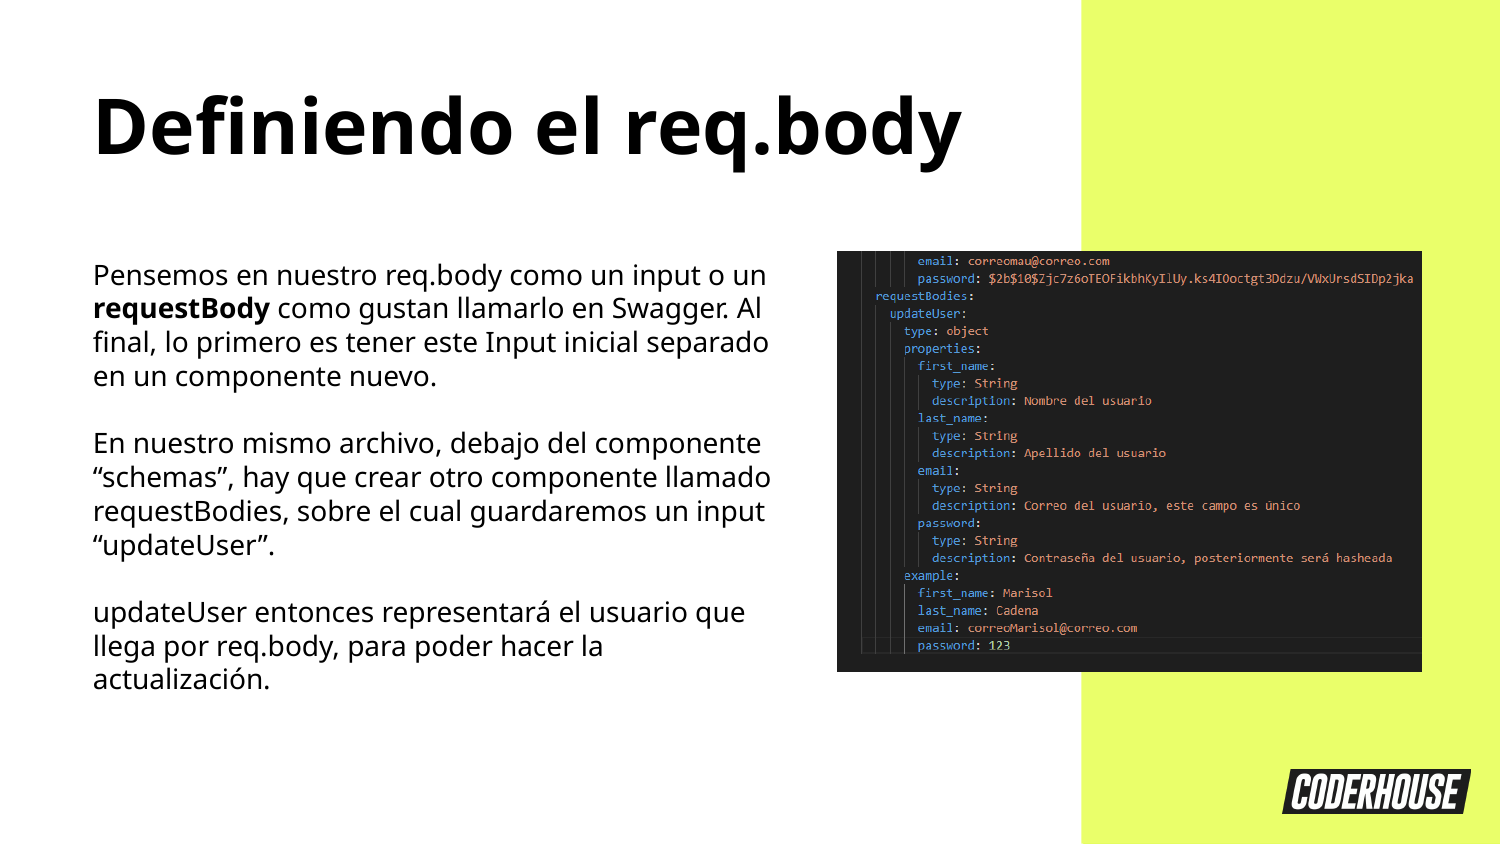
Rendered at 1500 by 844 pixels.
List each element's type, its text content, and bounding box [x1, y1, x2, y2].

text_box Definiendo el req.body [77, 72, 1068, 186]
picture [1281, 769, 1471, 814]
picture [0, 0, 1423, 844]
text_box Pensemos en nuestro req.body como un input o un requestBody como gustan llamarlo en Swagger. Al final, lo primero es tener este Input inicial separado en un componente nuevo. En nuestro mismo archivo, debajo del componente “schemas”, hay que crear otro componente llamado requestBodies, sobre el cual guardaremos un input “updateUser”. updateUser entonces representará el usuario que llega por req.body, para poder hacer la actualización. [77, 242, 799, 711]
